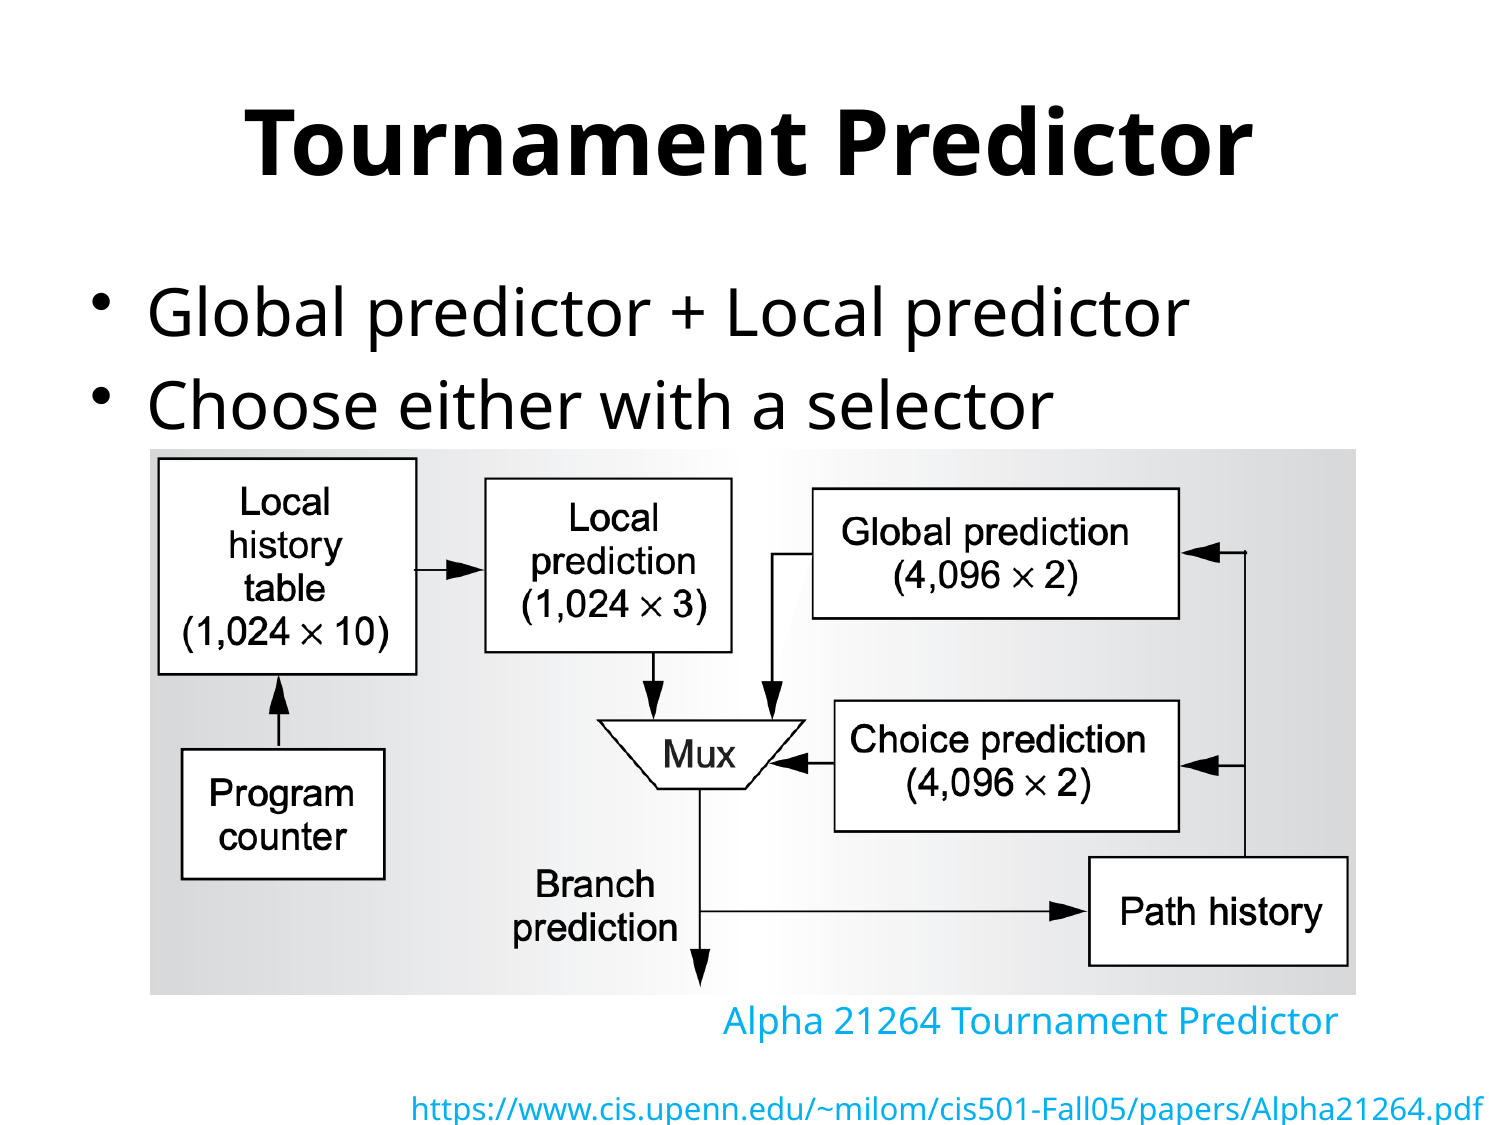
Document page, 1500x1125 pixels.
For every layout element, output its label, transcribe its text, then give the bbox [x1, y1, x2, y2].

text_box Alpha 21264 Tournament Predictor [708, 1001, 1355, 1044]
title Tournament Predictor [0, 45, 1500, 233]
picture [149, 449, 1356, 995]
text_box https://www.cis.upenn.edu/~milom/cis501-Fall05/papers/Alpha21264.pdf [125, 1044, 1500, 1125]
list Global predictor + Local predictor Choose either with a selector [75, 262, 1500, 1005]
